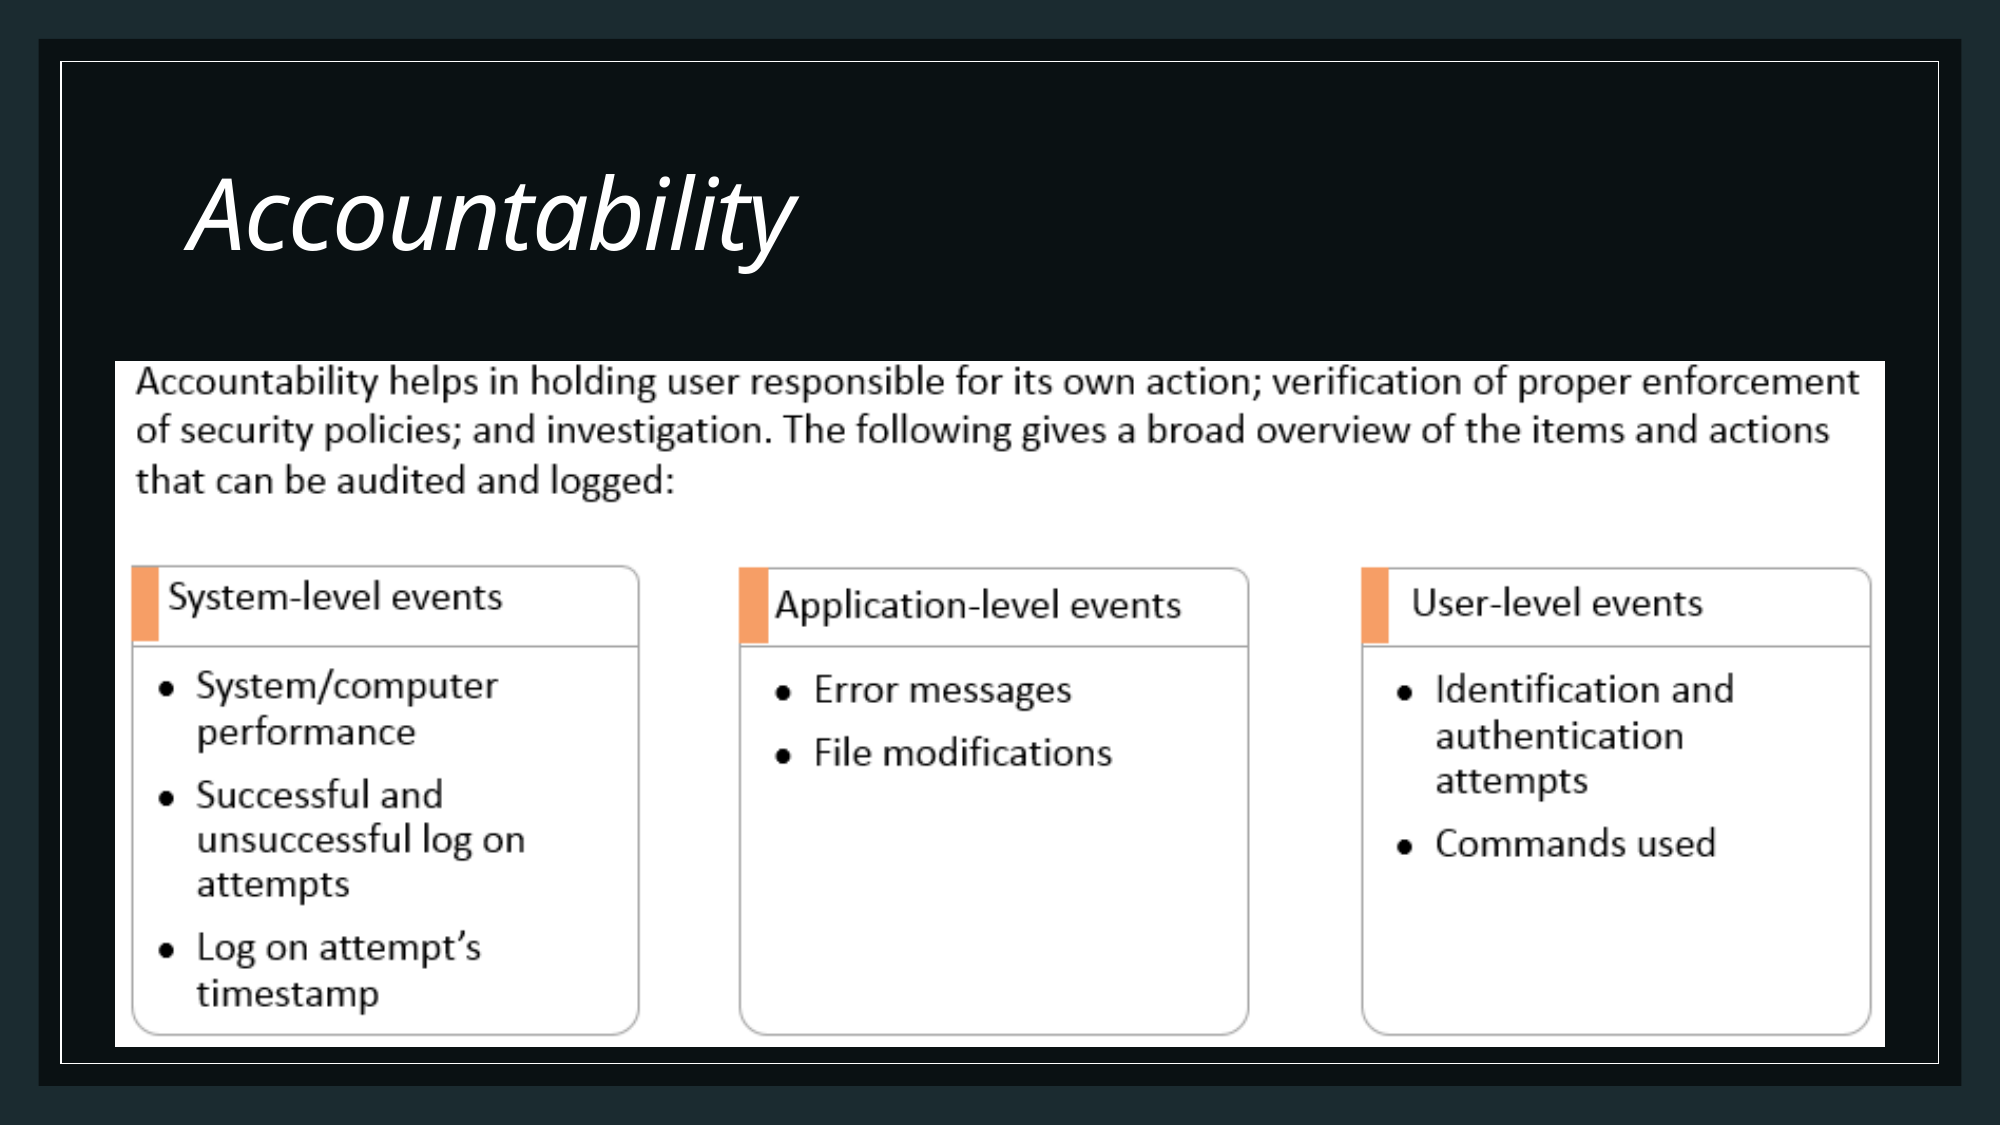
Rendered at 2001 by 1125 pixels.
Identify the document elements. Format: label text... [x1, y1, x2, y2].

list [115, 361, 1885, 1048]
title Accountability [174, 105, 1825, 331]
